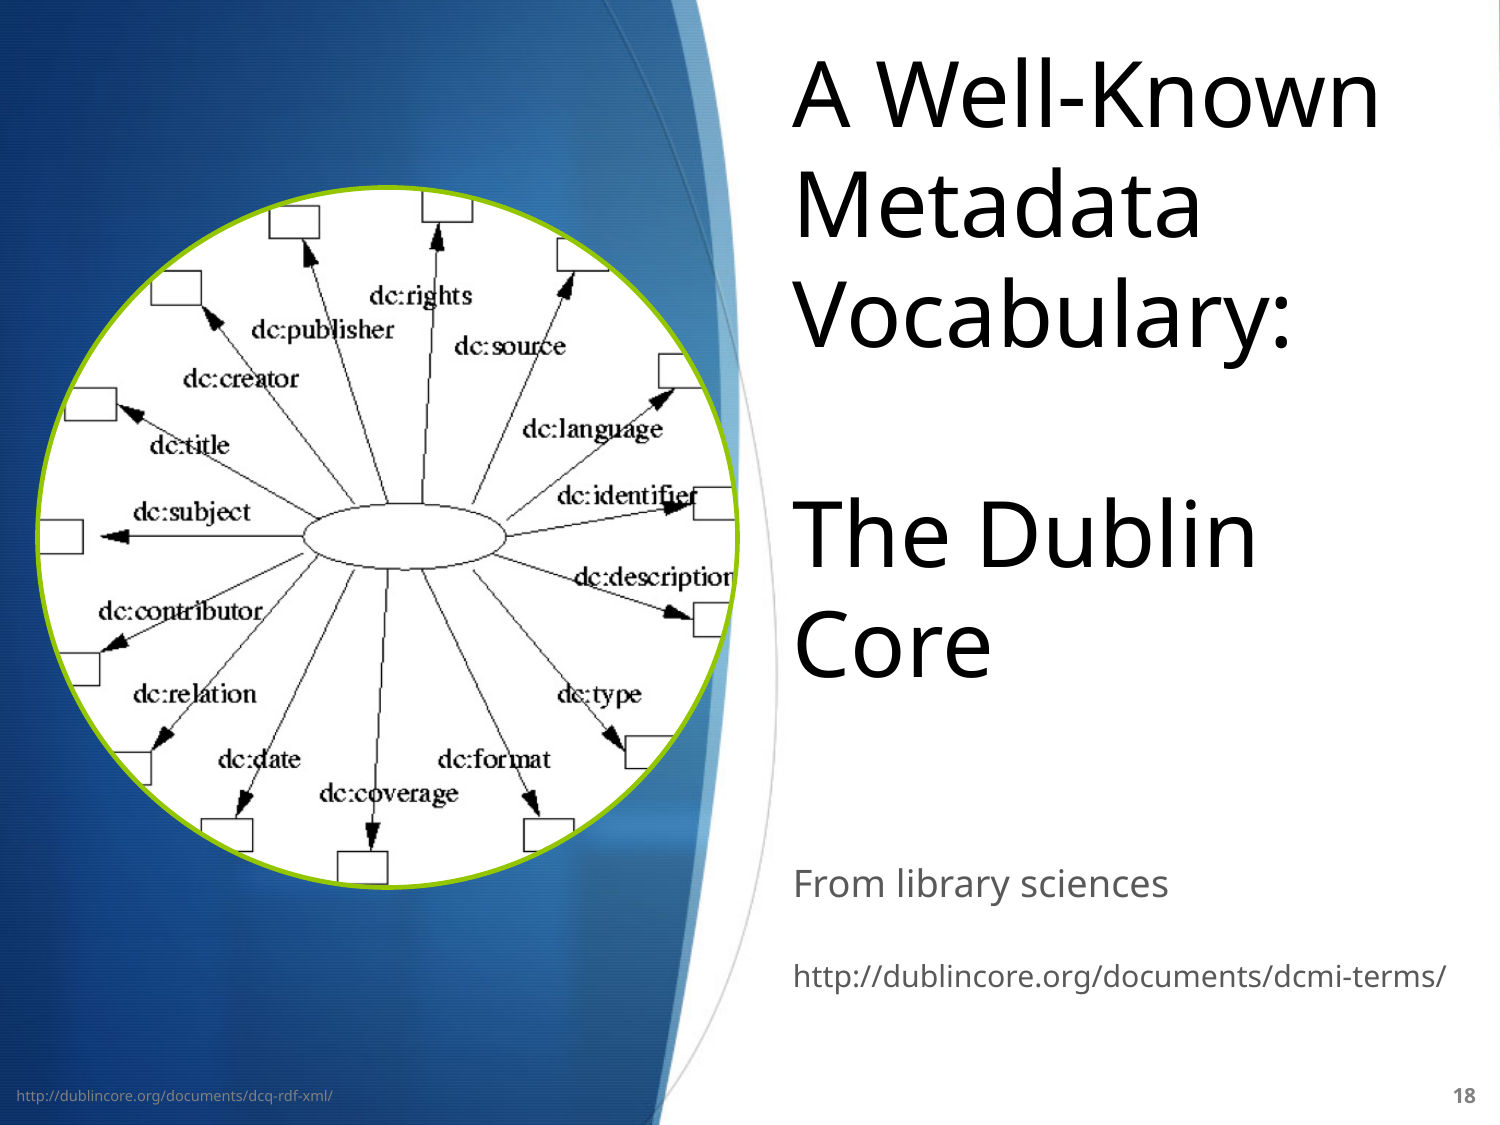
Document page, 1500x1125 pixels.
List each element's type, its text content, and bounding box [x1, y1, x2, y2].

title A Well-Known Metadata Vocabulary: The Dublin Core [777, 18, 1489, 704]
list From library sciences http://dublincore.org/documents/dcmi-terms/ [777, 851, 1468, 1033]
text_box http://dublincore.org/documents/dcq-rdf-xml/ [1, 1080, 619, 1113]
picture [0, 0, 1500, 1125]
slide_number 18 [1420, 1067, 1500, 1125]
